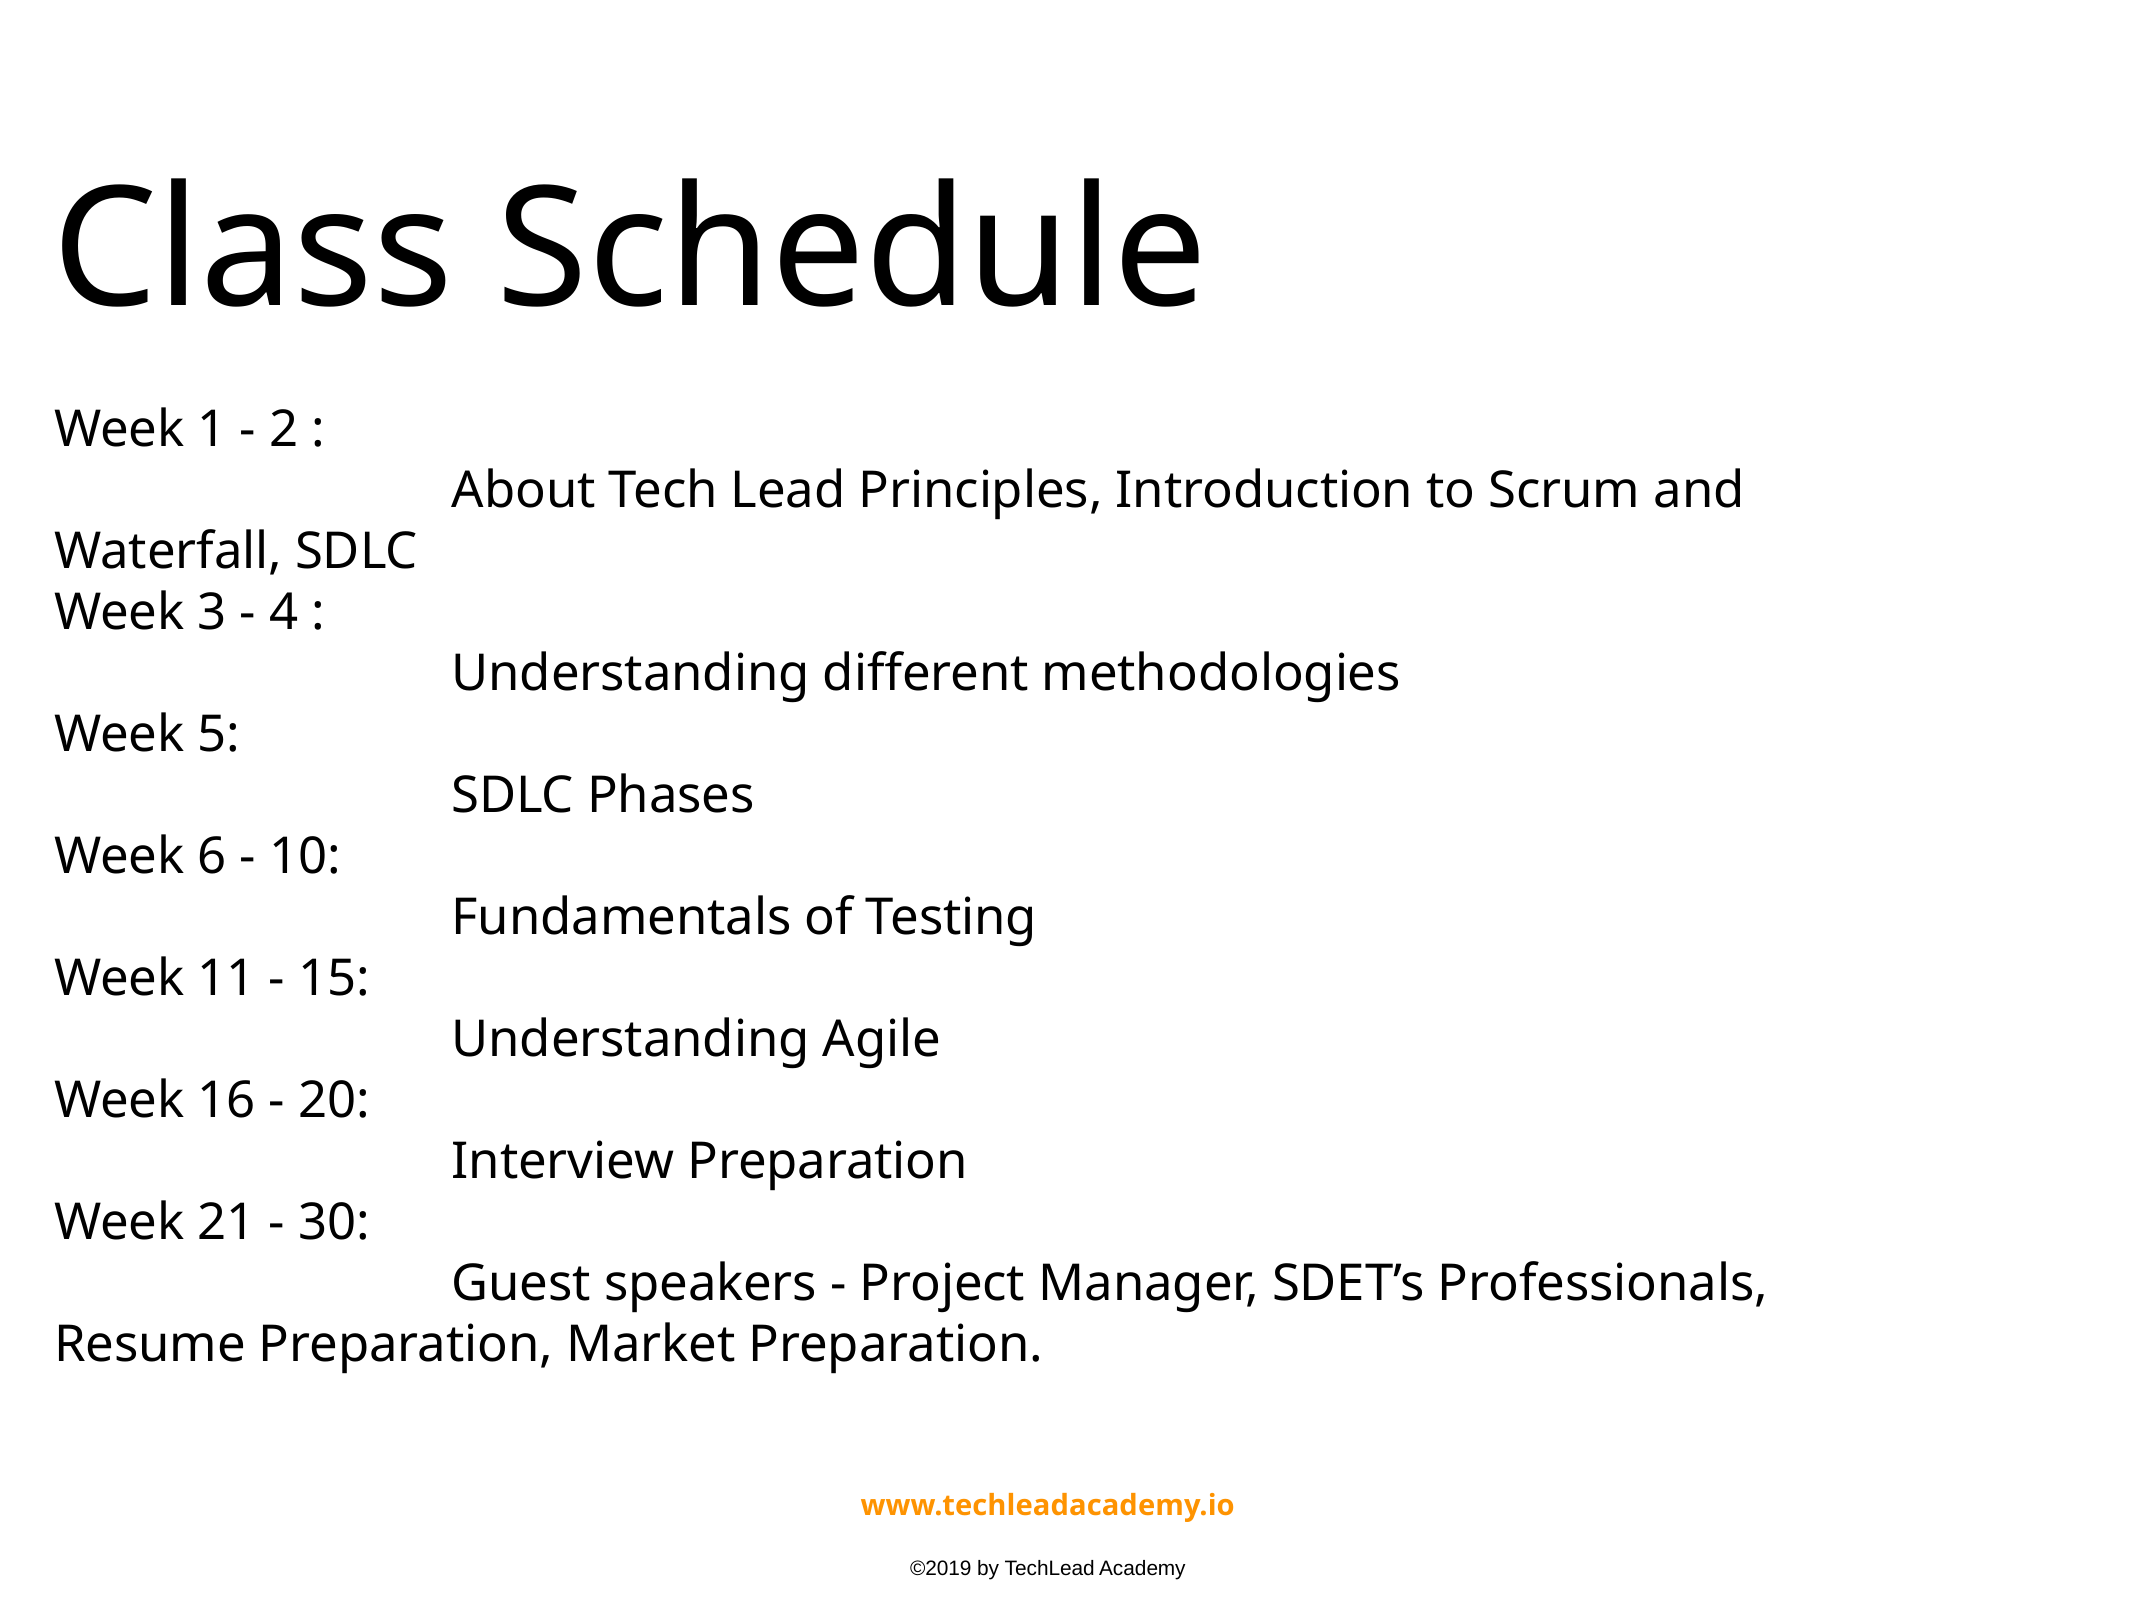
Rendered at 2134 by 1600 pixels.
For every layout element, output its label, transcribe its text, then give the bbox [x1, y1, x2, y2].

subtitle Week 1 - 2 : About Tech Lead Principles, Introduction to Scrum and Waterfall, SDLC Week 3 - 4 : Understanding different methodologies Week 5: SDLC Phases Week 6 - 10: Fundamentals of Testing Week 11 - 15: Understanding Agile Week 16 - 20: Interview Preparation Week 21 - 30: Guest speakers - Project Manager, SDET’s Professionals, Resume Preparation, Market Preparation. [45, 386, 1858, 1387]
title Class Schedule [43, 4, 1761, 548]
text_box www.techleadacademy.io ©2019 by TechLead Academy [852, 1478, 1244, 1589]
